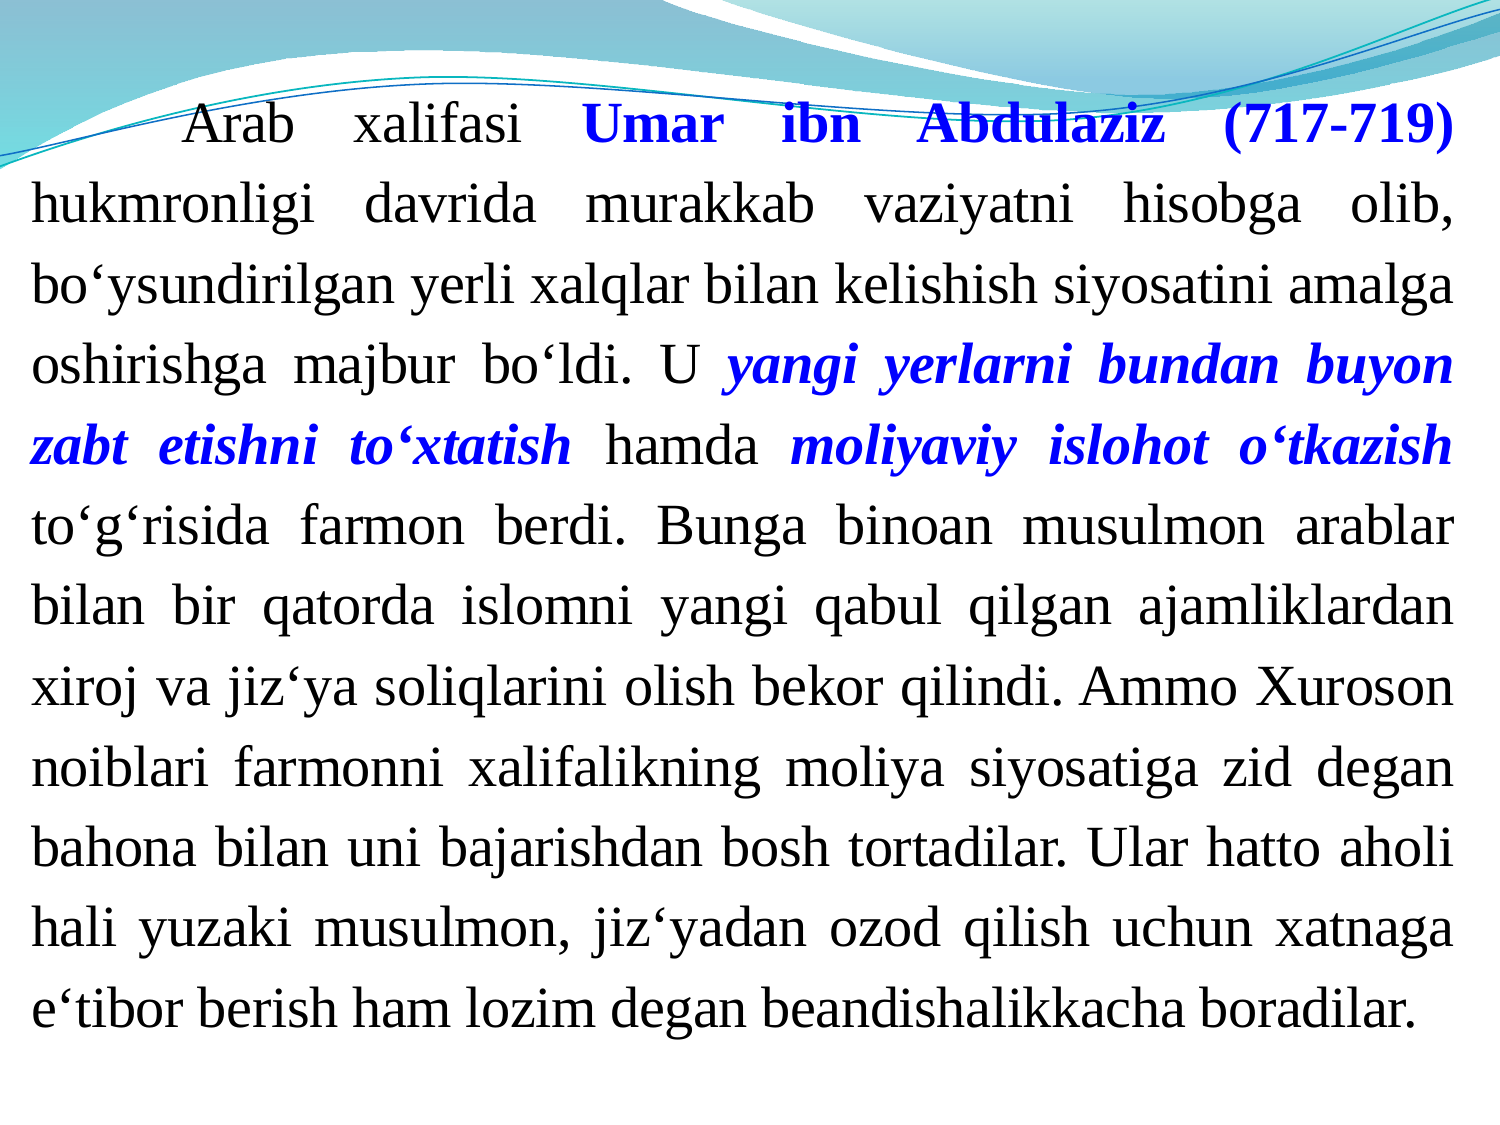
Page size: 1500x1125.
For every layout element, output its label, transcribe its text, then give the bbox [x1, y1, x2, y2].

text_box Arab xalifasi Umar ibn Abdulaziz (717-719) hukmronligi davrida murakkab vaziyatni hisobga olib, bo‘ysundirilgan yerli xalqlar bilan kelishish siyosatini amalga oshirishga majbur bo‘ldi. U yangi yerlarni bundan buyon zabt etishni to‘xtatish hamda moliyaviy islohot o‘tkazish to‘g‘risida farmon berdi. Bunga binoan musulmon arablar bilan bir qatorda islomni yangi qabul qilgan ajamliklardan xiroj va jiz‘ya soliqlarini olish bekor qilindi. Ammo Xuroson noiblari farmonni xalifalikning moliya siyosatiga zid degan bahona bilan uni bajarishdan bosh tortadilar. Ular hatto aholi hali yuzaki musulmon, jiz‘yadan ozod qilish uchun xatnaga e‘tibor berish ham lozim degan beandishalikkacha boradilar. [16, 66, 1470, 1047]
